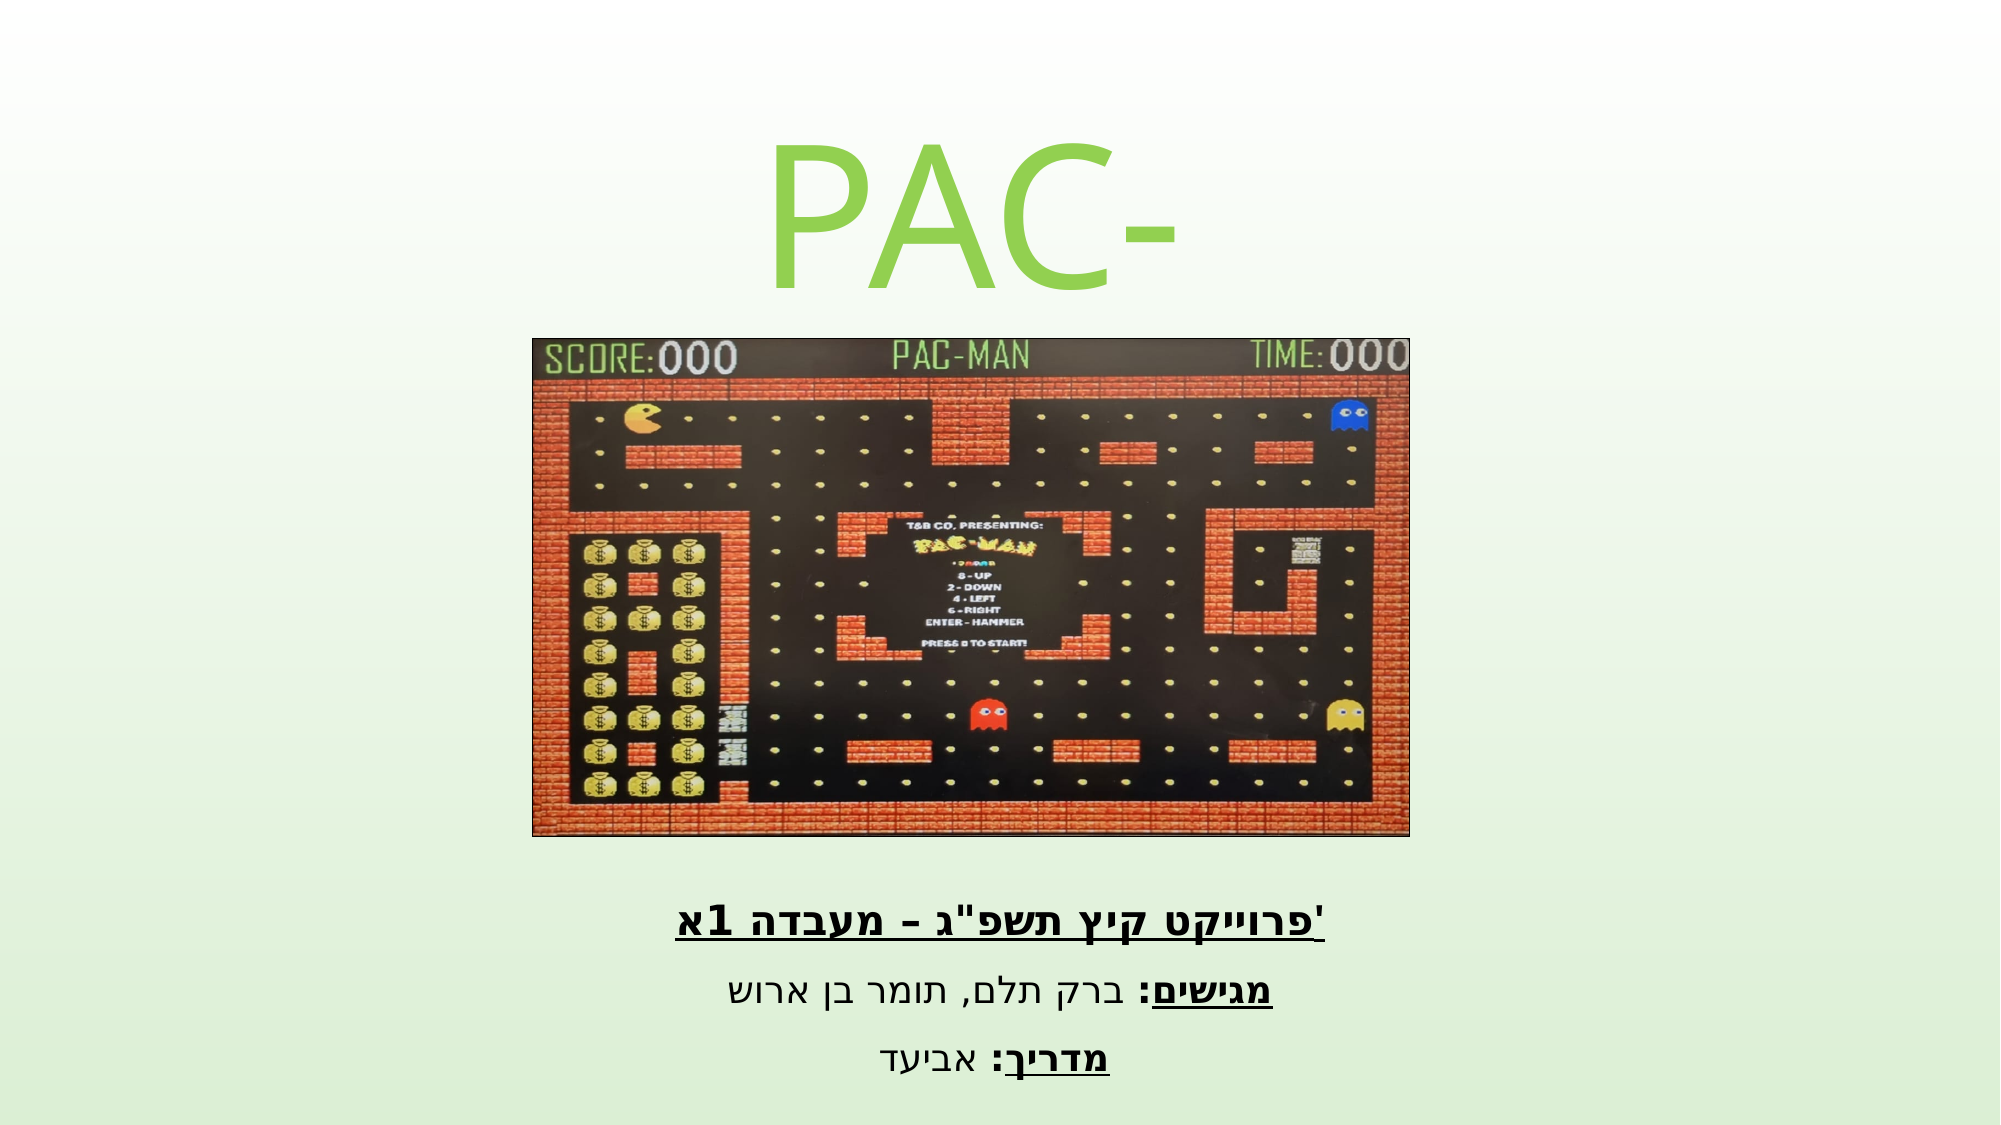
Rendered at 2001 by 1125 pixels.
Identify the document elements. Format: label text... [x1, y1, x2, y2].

picture [532, 338, 1410, 837]
text_box PAC-MAN [546, 80, 1395, 338]
text_box פרוייקט קיץ תשפ"ג – מעבדה 1א' מגישים: ברק תלם, תומר בן ארוש מדריך: אביעד [605, 861, 1395, 1125]
